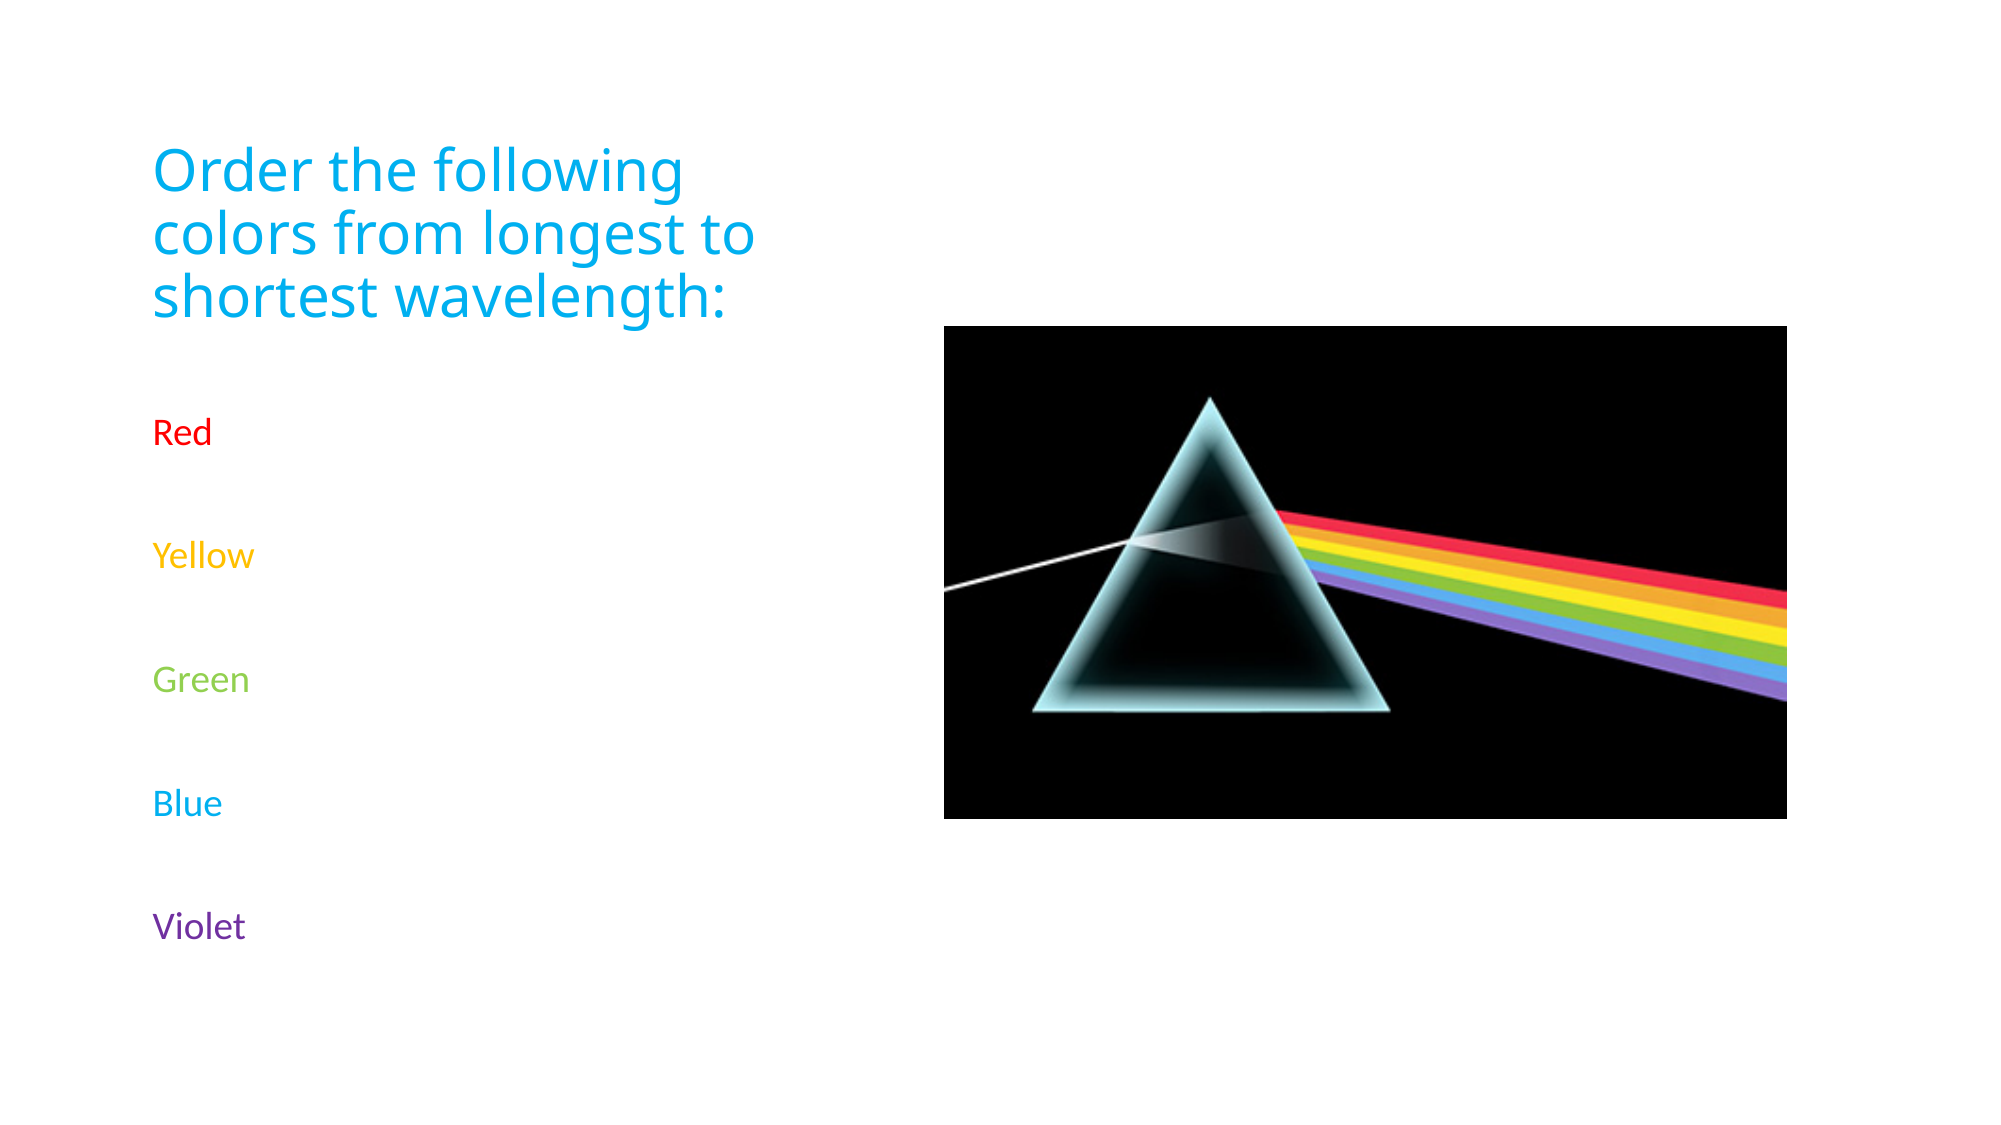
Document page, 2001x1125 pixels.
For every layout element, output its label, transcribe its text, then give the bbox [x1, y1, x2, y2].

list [943, 326, 1787, 819]
list Red Yellow Green Blue Violet [137, 337, 783, 963]
title Order the following colors from longest to shortest wavelength: [137, 75, 783, 337]
